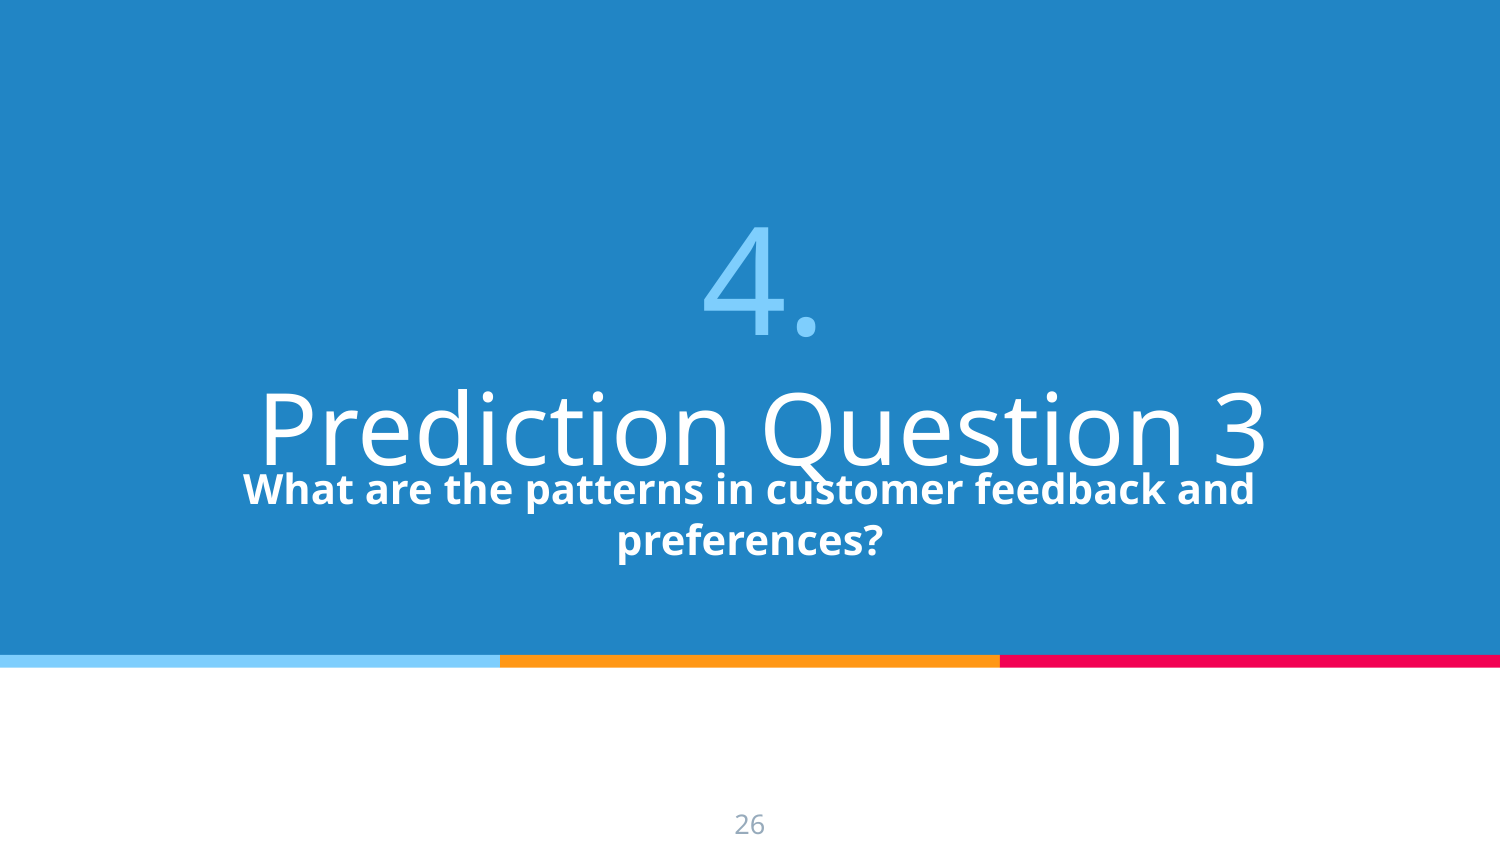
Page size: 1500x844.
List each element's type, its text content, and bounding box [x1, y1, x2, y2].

title 4. Prediction Question 3 [126, 212, 1402, 459]
text_box What are the patterns in customer feedback and preferences? [116, 443, 1384, 584]
slide_number ‹#› [0, 792, 1500, 844]
